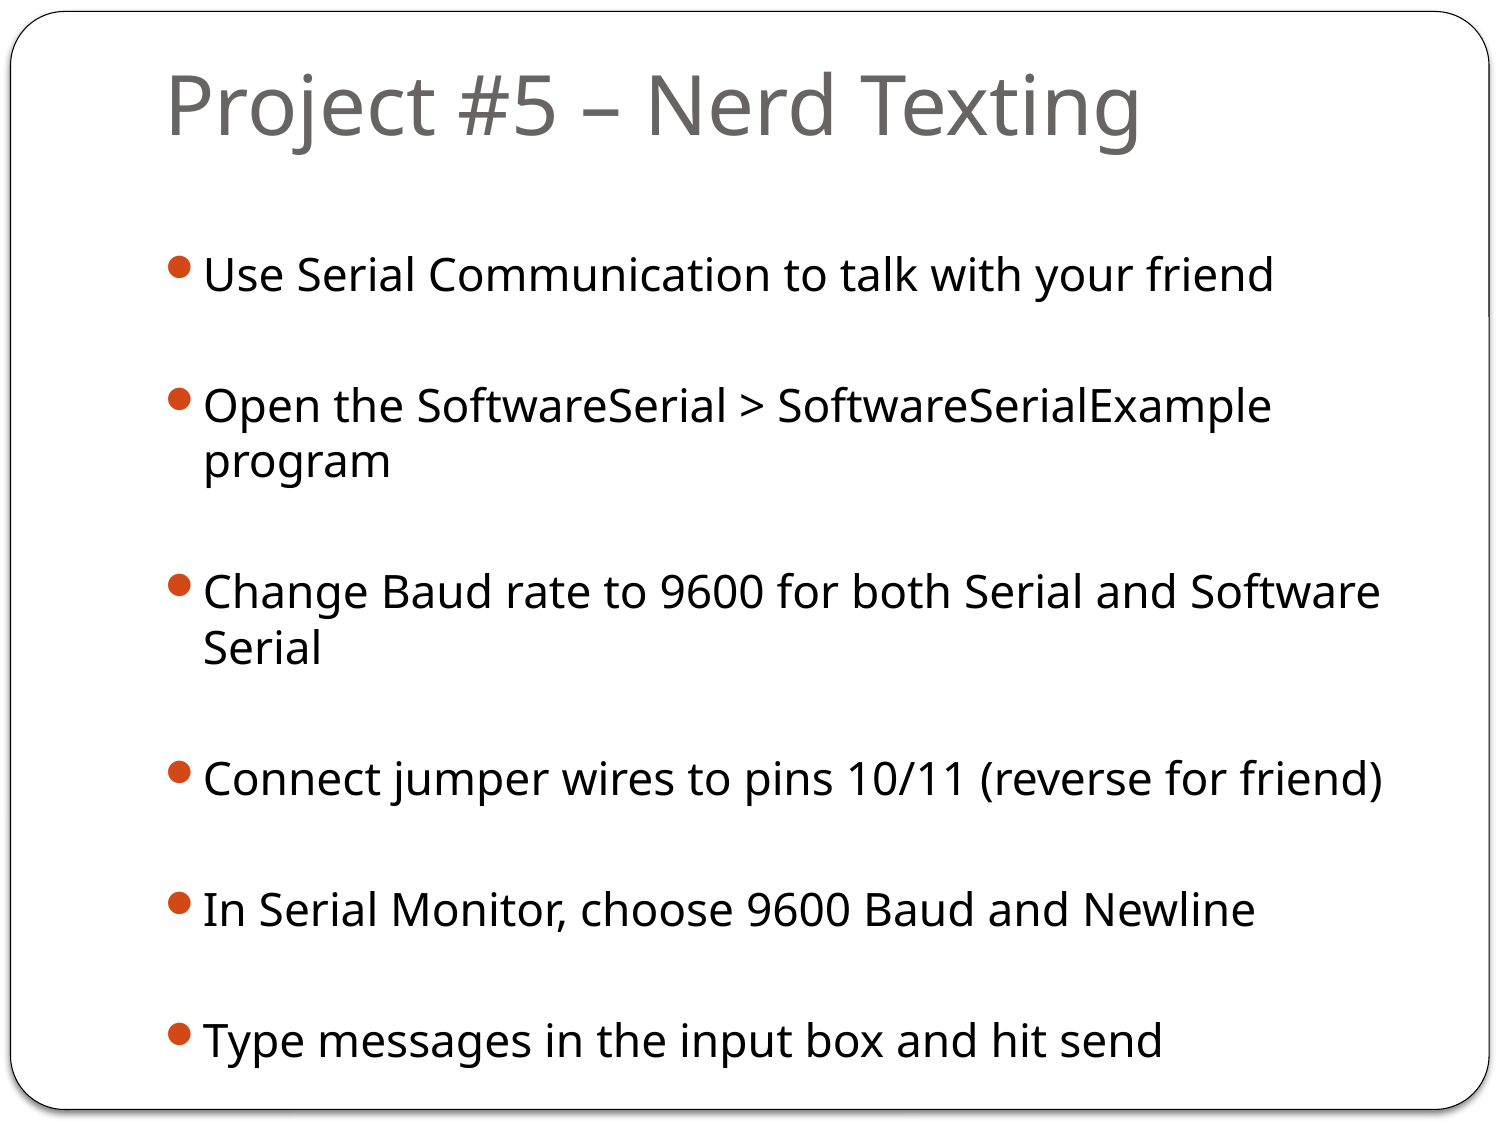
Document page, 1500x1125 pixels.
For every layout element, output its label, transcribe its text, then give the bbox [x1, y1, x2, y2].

title Project #5 – Nerd Texting [150, 45, 1425, 233]
list Use Serial Communication to talk with your friend Open the SoftwareSerial > SoftwareSerialExample program Change Baud rate to 9600 for both Serial and Software Serial Connect jumper wires to pins 10/11 (reverse for friend) In Serial Monitor, choose 9600 Baud and Newline Type messages in the input box and hit send [150, 237, 1425, 1088]
